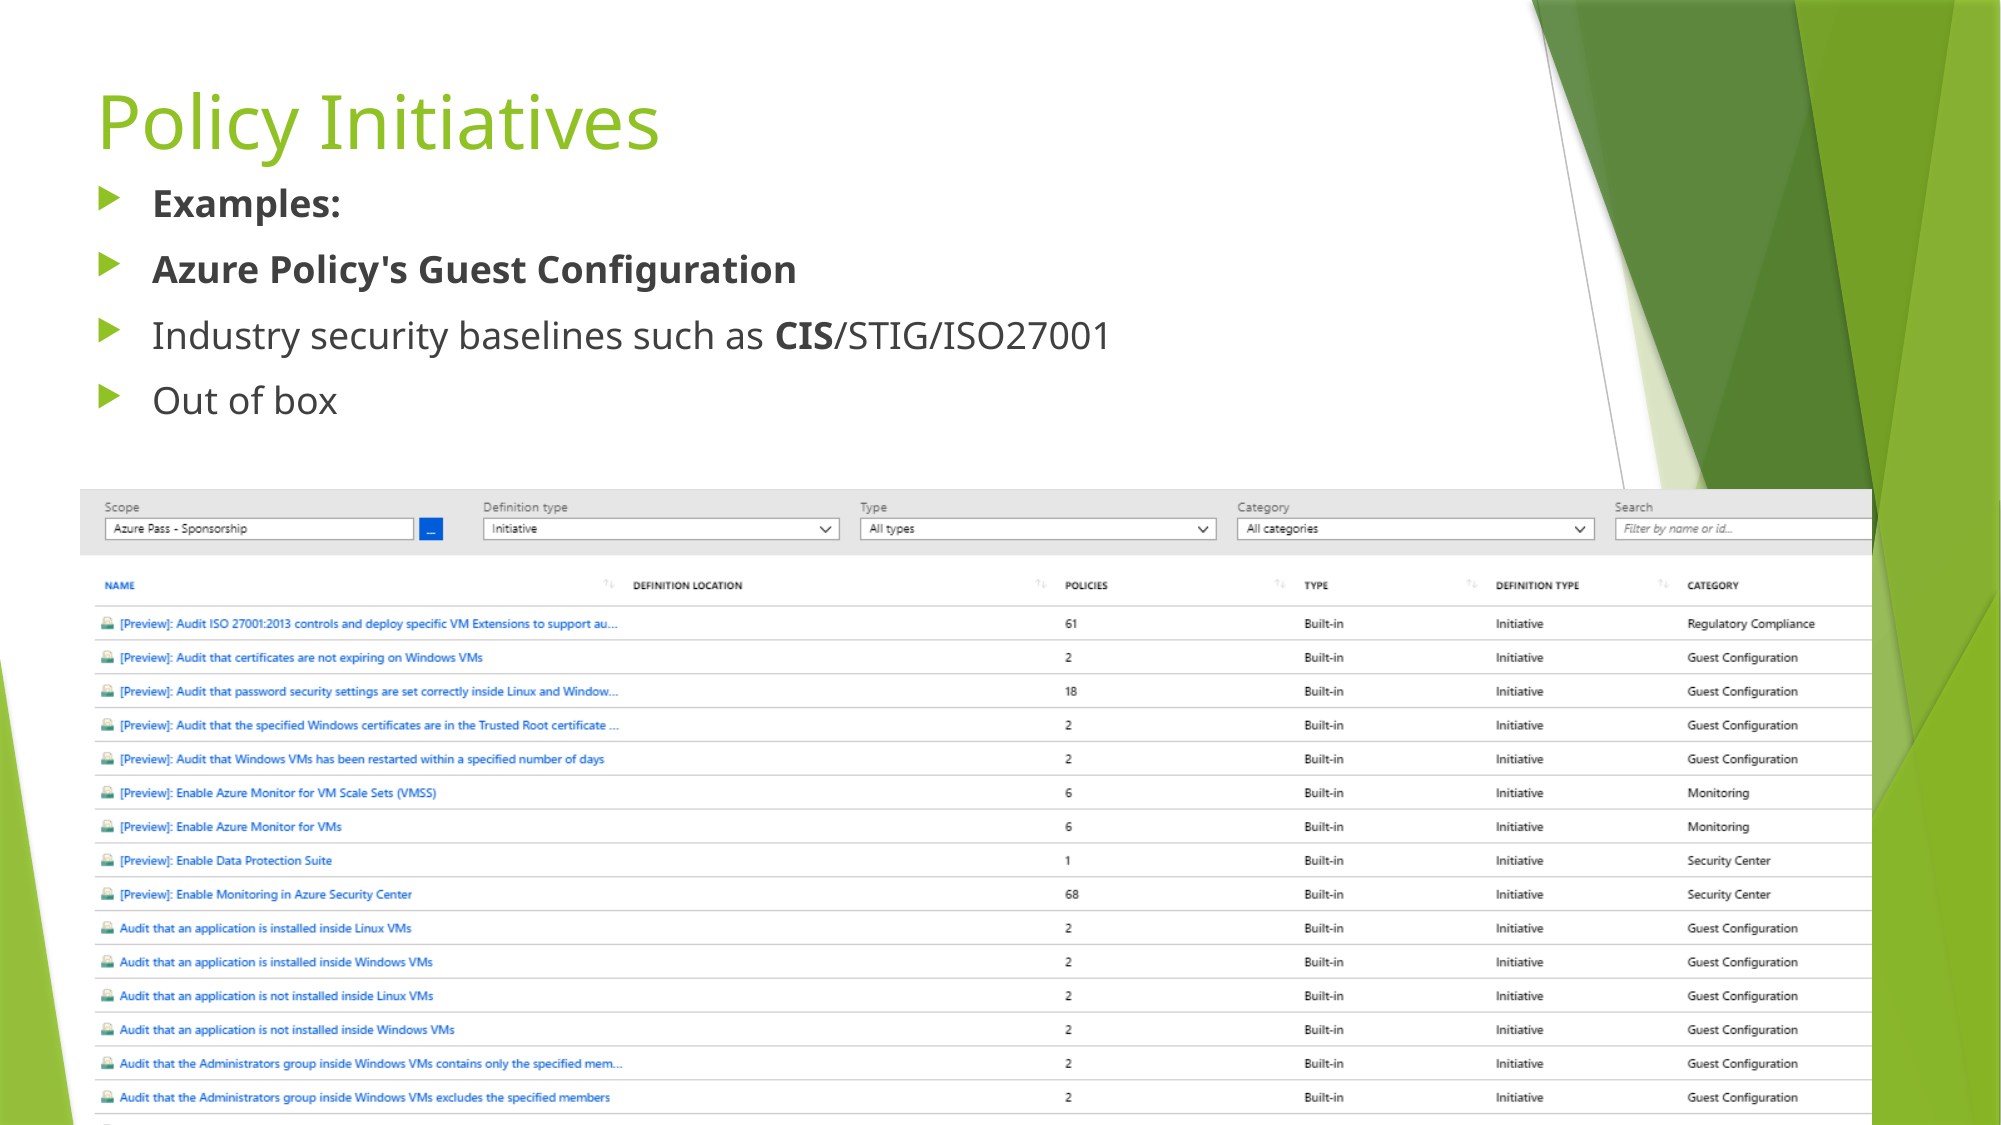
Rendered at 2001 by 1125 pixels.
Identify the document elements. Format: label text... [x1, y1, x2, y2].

title Policy Initiatives [96, 75, 1904, 166]
list Examples: Azure Policy's Guest Configuration Industry security baselines such as CIS/STIG/ISO27001 Out of box [95, 179, 1904, 510]
picture [80, 488, 1872, 1125]
